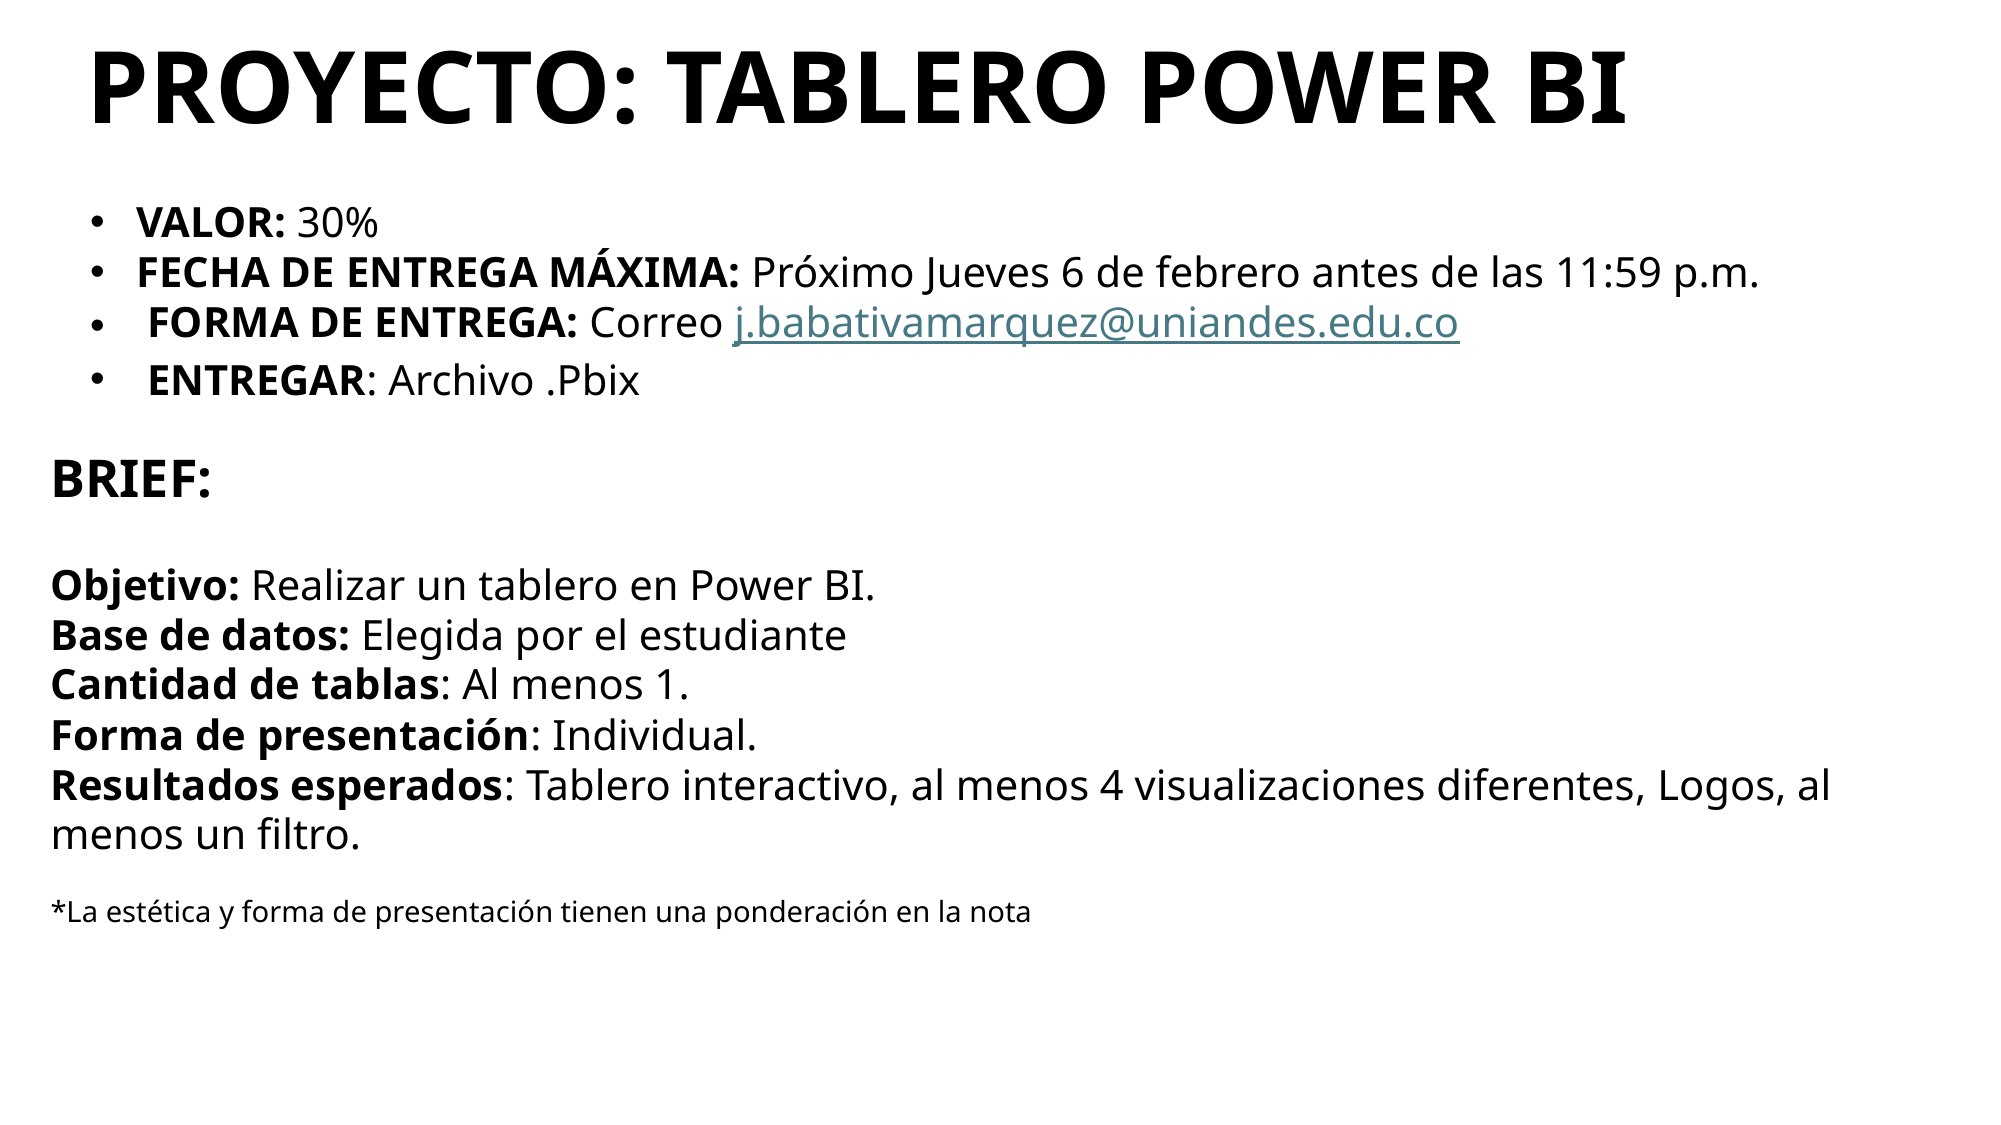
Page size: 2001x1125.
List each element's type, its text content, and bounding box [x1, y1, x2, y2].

title PROYECTO: TABLERO POWER BI [71, 31, 2000, 153]
text_box VALOR: 30% FECHA DE ENTREGA MÁXIMA: Próximo Jueves 6 de febrero antes de las 11:59 p.m. FORMA DE ENTREGA: Correo j.babativamarquez@uniandes.edu.co ENTREGAR: Archivo .Pbix BRIEF: Objetivo: Realizar un tablero en Power BI. Base de datos: Elegida por el estudiante Cantidad de tablas: Al menos 1. Forma de presentación: Individual. Resultados esperados: Tablero interactivo, al menos 4 visualizaciones diferentes, Logos, al menos un filtro. *La estética y forma de presentación tienen una ponderación en la nota [35, 188, 1965, 936]
